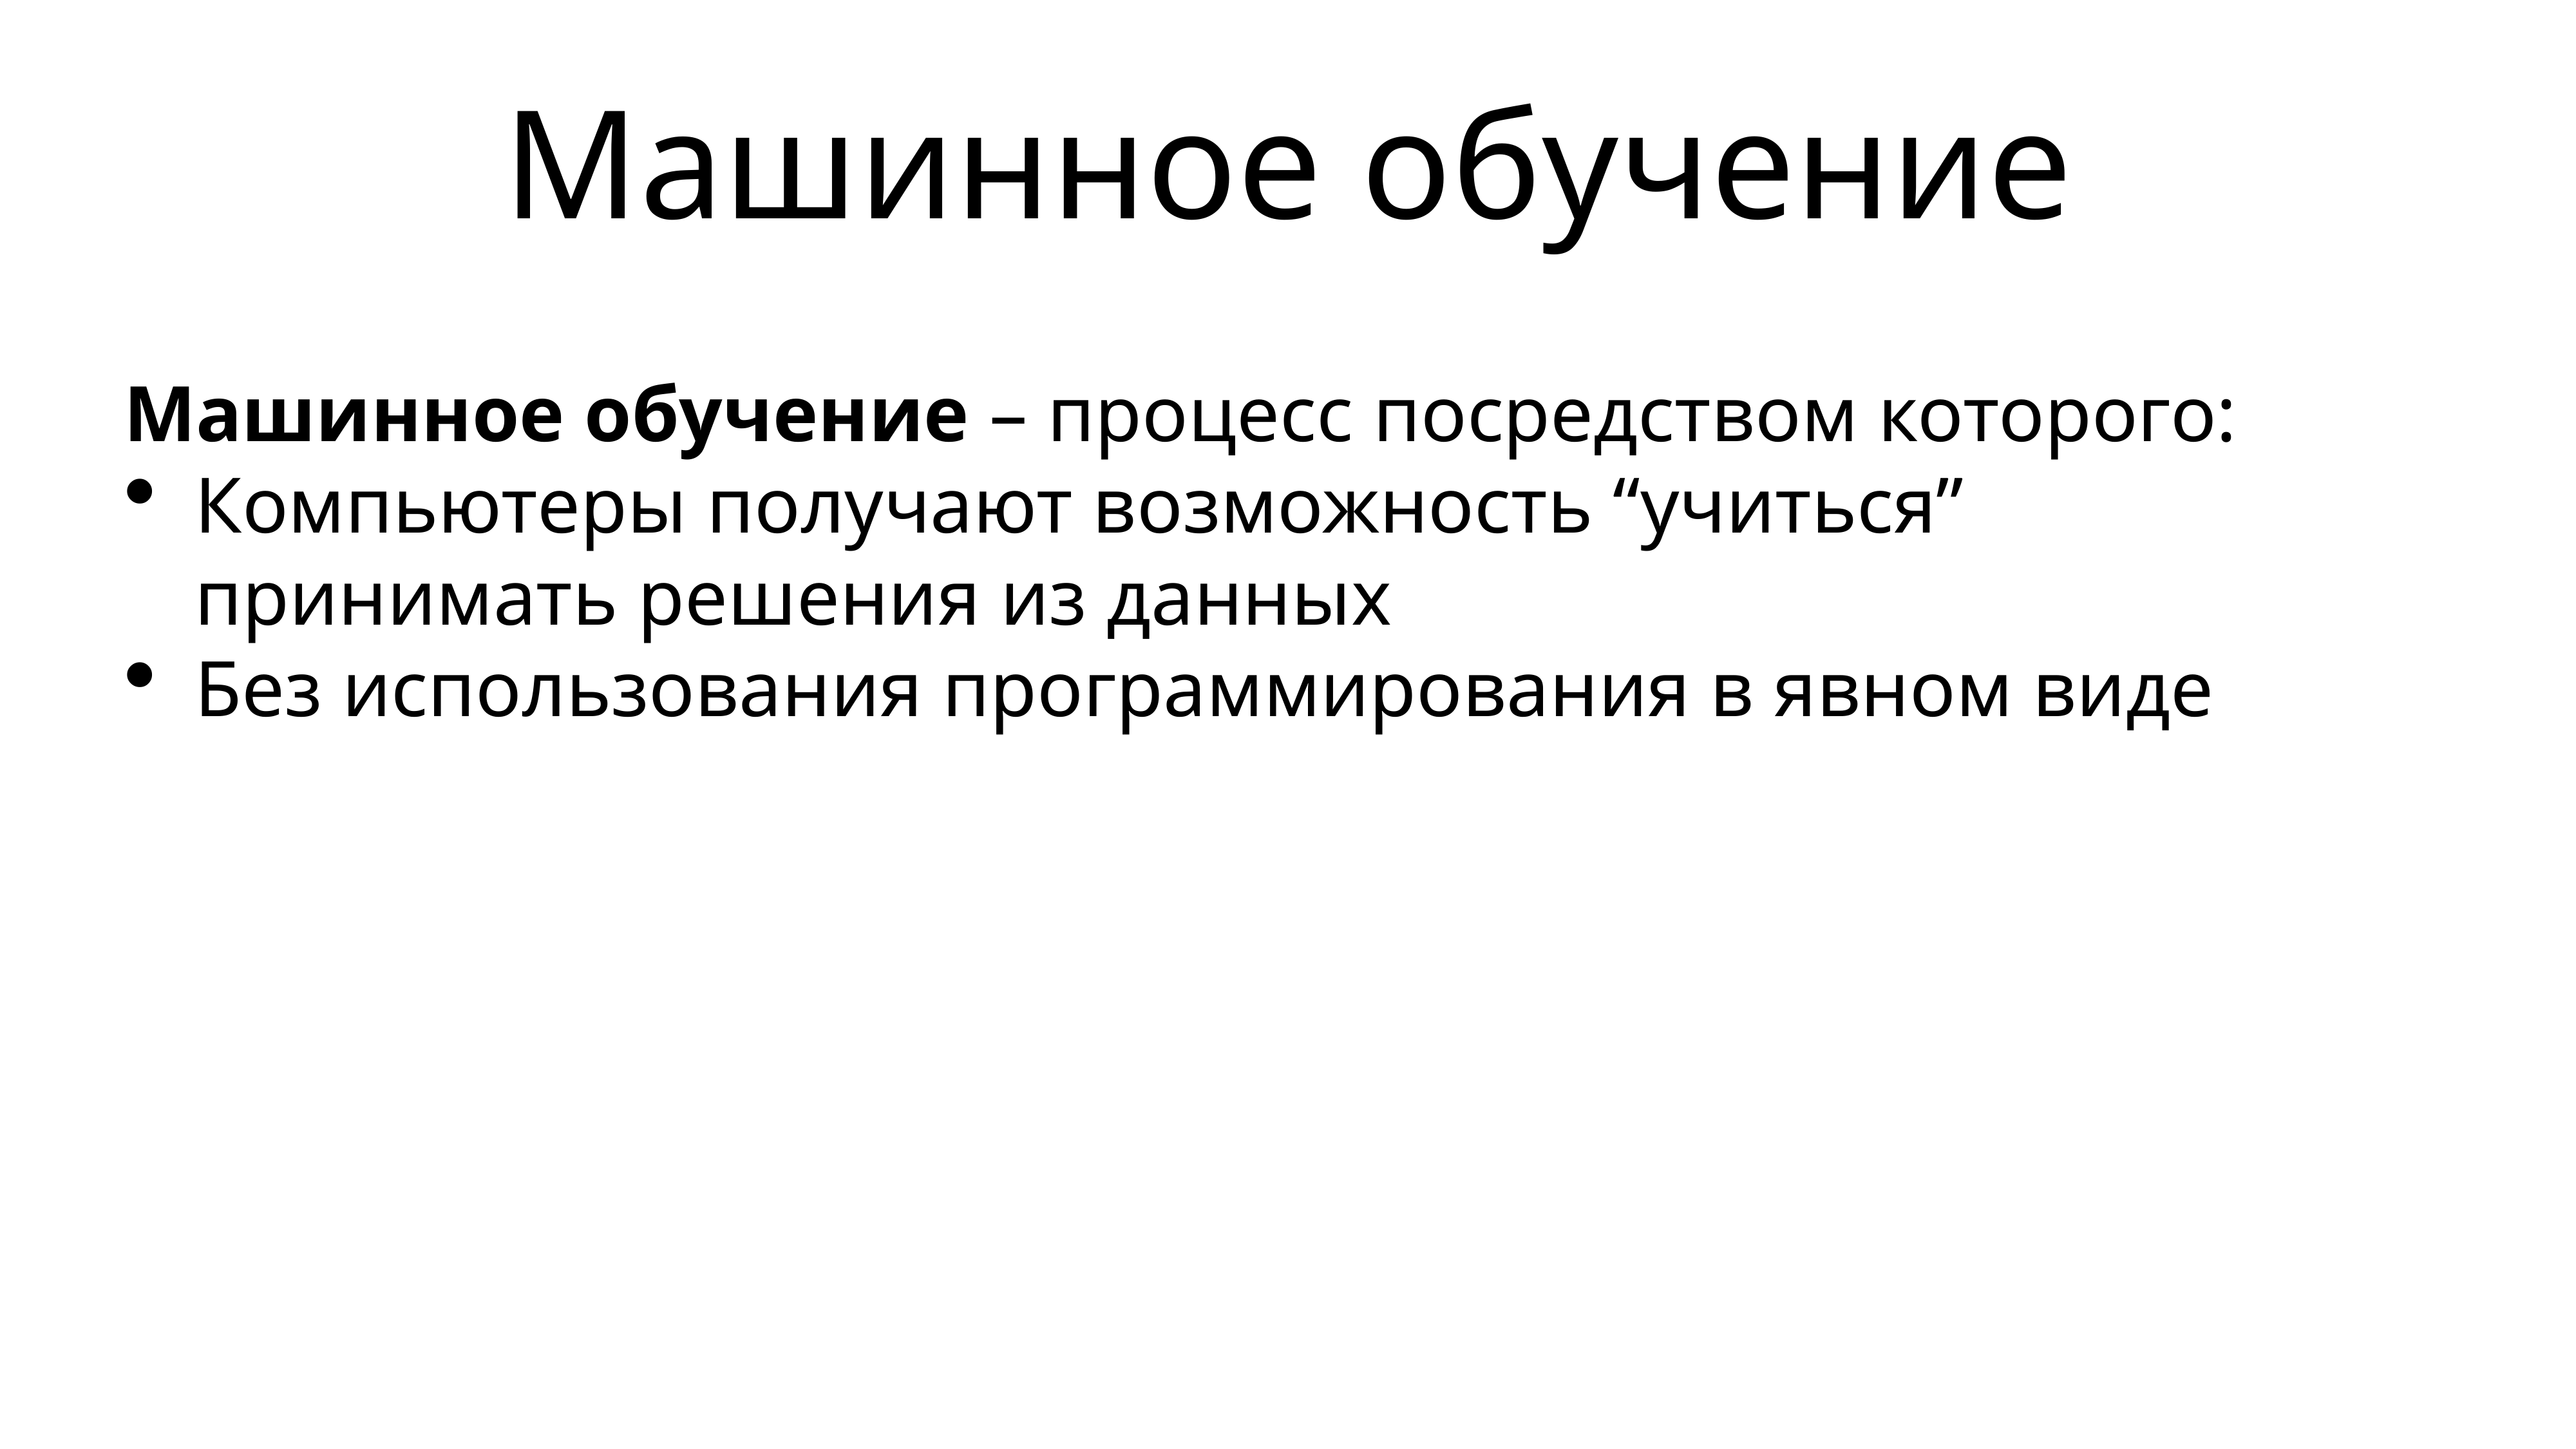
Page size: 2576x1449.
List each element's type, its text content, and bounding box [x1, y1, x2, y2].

title Машинное обучение [178, 37, 2398, 279]
text_box Машинное обучение – процесс посредством которого: Компьютеры получают возможность “учиться” принимать решения из данных Без использования программирования в явном виде [118, 359, 2405, 737]
